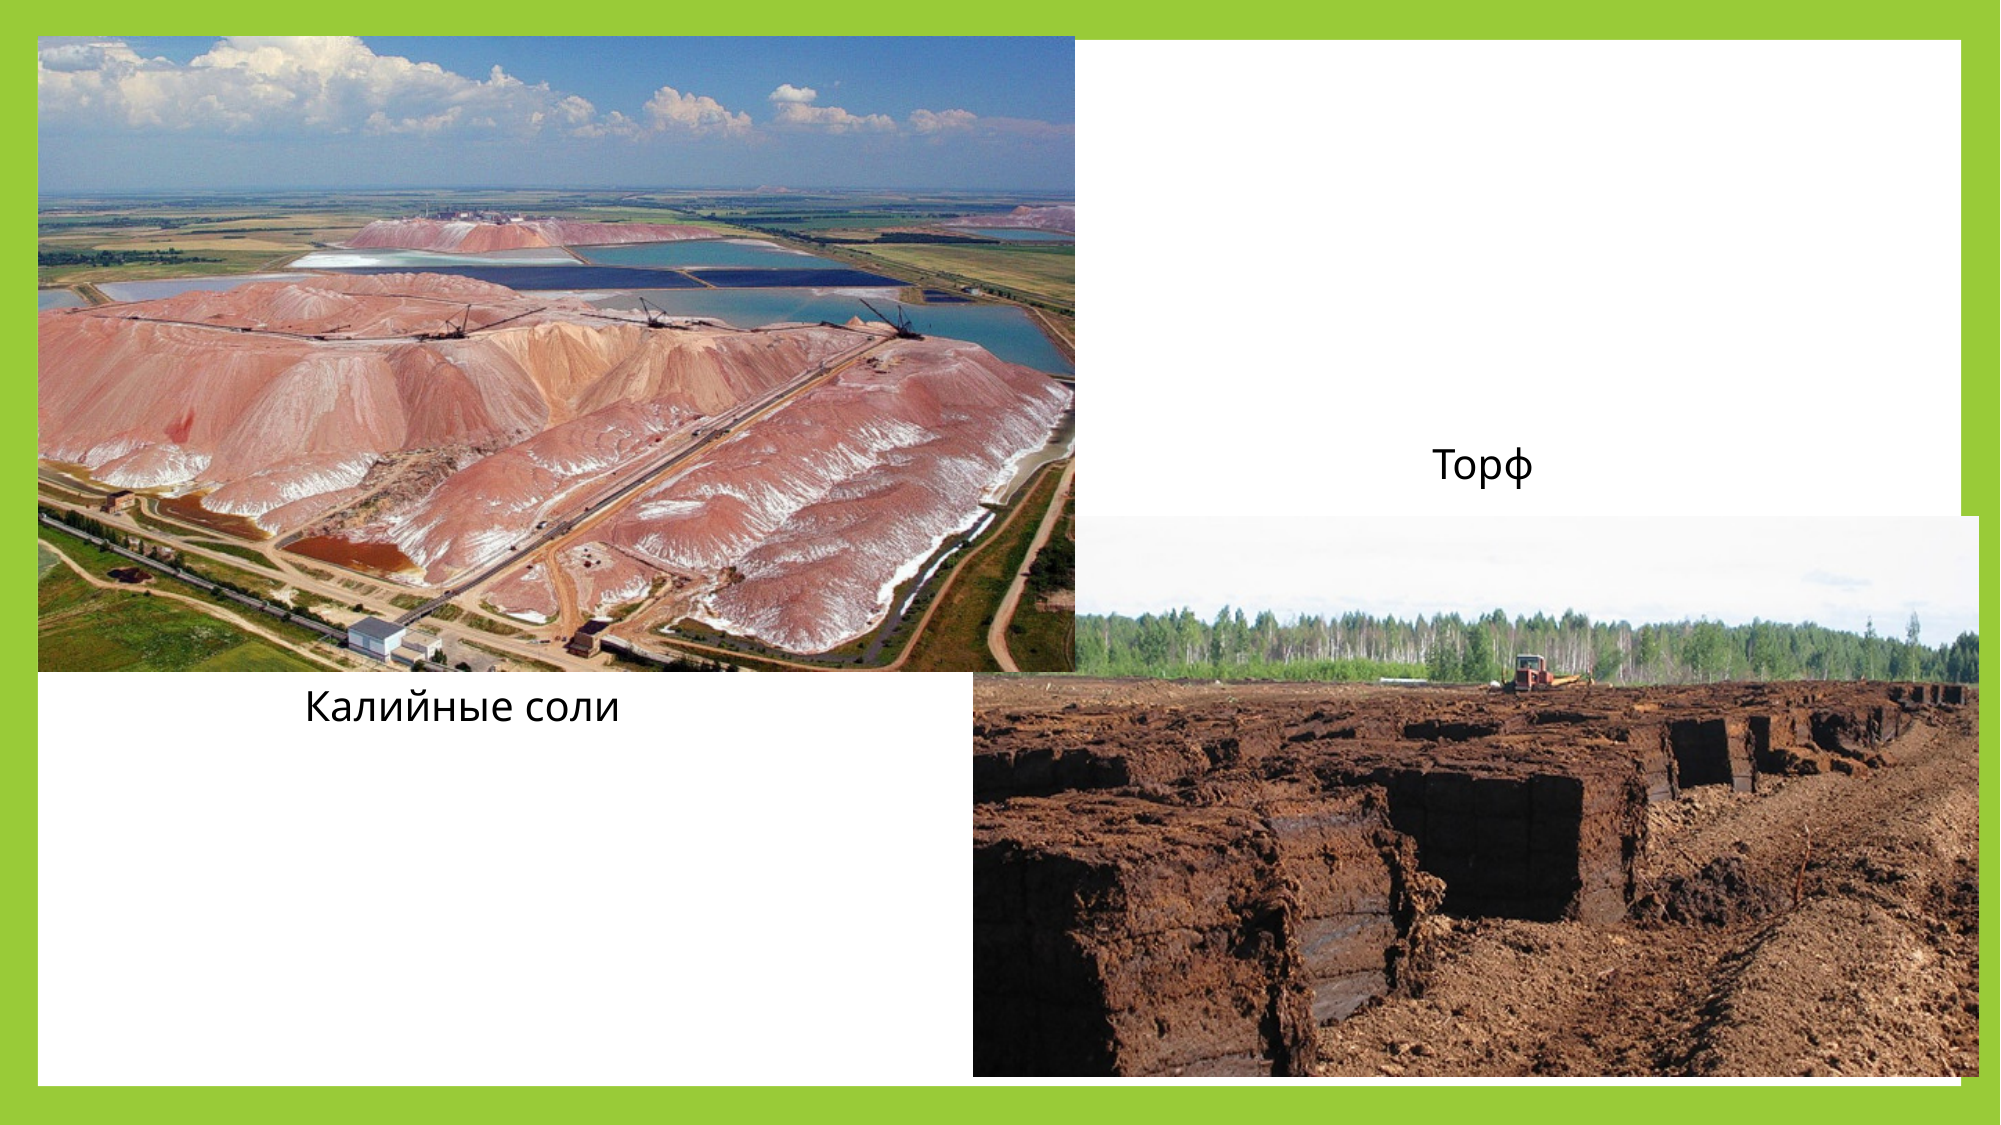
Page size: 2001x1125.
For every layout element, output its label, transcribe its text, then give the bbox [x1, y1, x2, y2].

text_box Калийные соли [289, 681, 967, 737]
text_box Торф [1417, 430, 1595, 495]
picture [38, 35, 1979, 1077]
